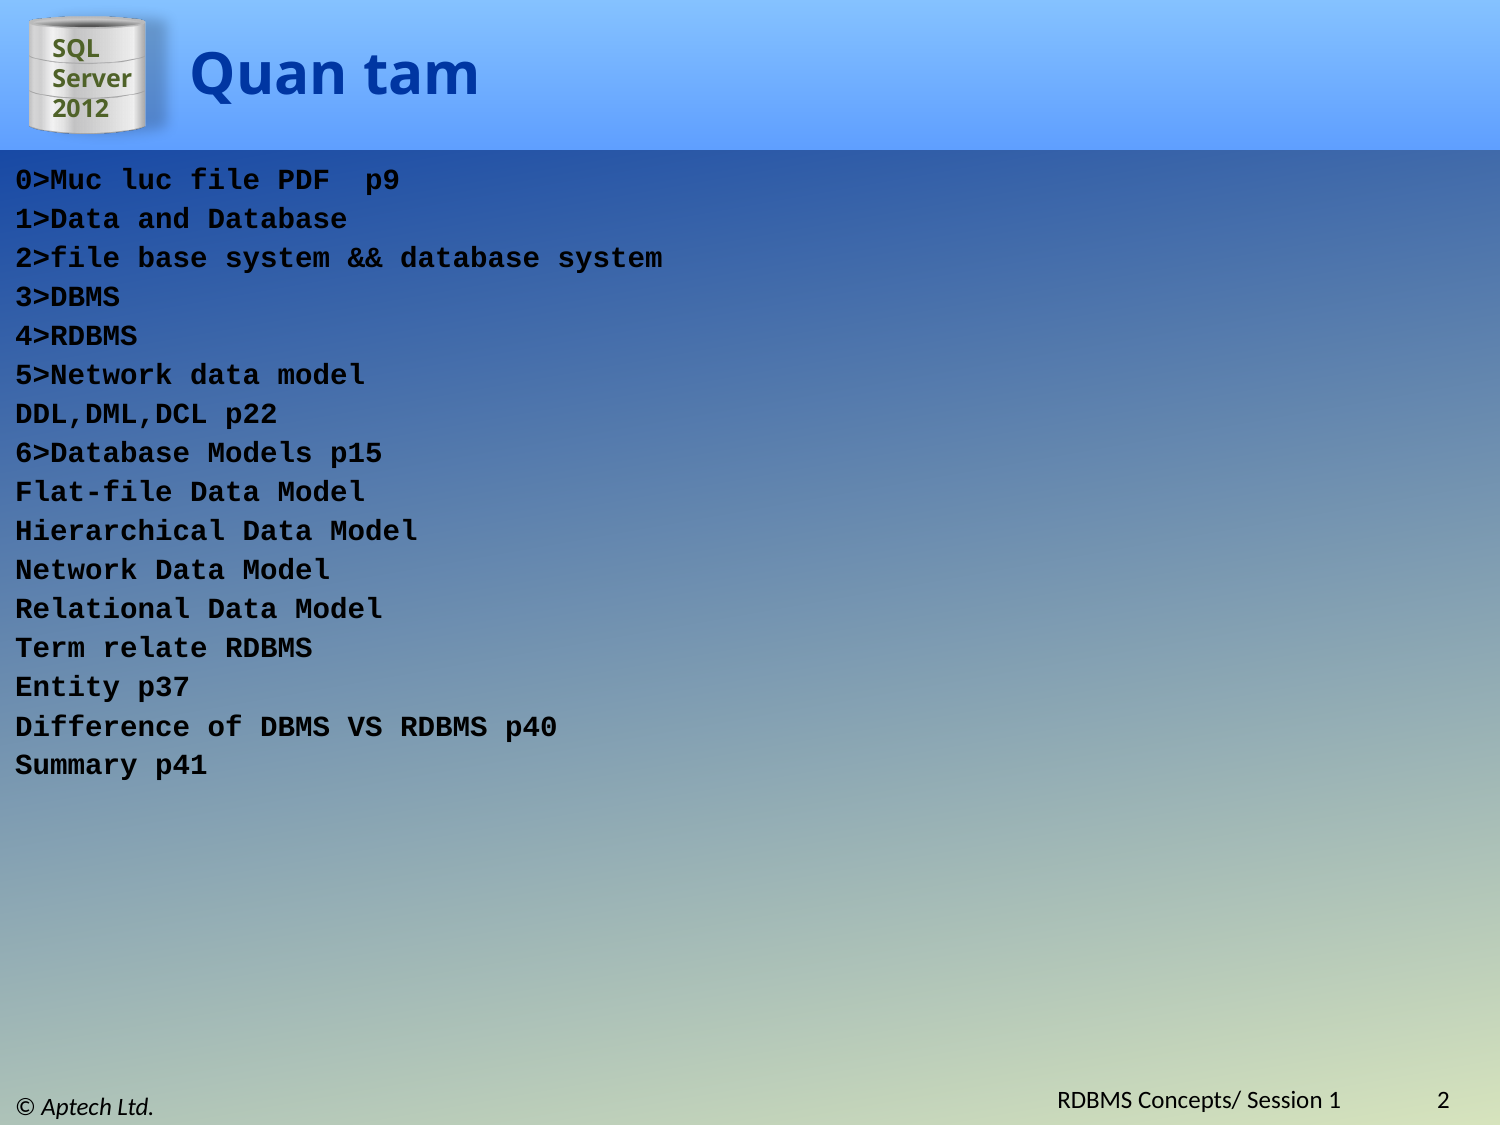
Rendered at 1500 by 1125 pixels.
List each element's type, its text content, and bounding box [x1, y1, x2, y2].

picture [24, 0, 150, 150]
title Quan tam [174, 37, 1426, 106]
slide_number 2 [1363, 1084, 1465, 1113]
text_box 0>Muc luc file PDF p9 1>Data and Database 2>file base system && database system 3>DBMS 4>RDBMS 5>Network data model DDL,DML,DCL p22 6>Database Models p15 Flat-file Data Model Hierarchical Data Model Network Data Model Relational Data Model Term relate RDBMS Entity p37 Difference of DBMS VS RDBMS p40 Summary p41 [0, 162, 1500, 1022]
footer RDBMS Concepts/ Session 1 [375, 1084, 1363, 1113]
